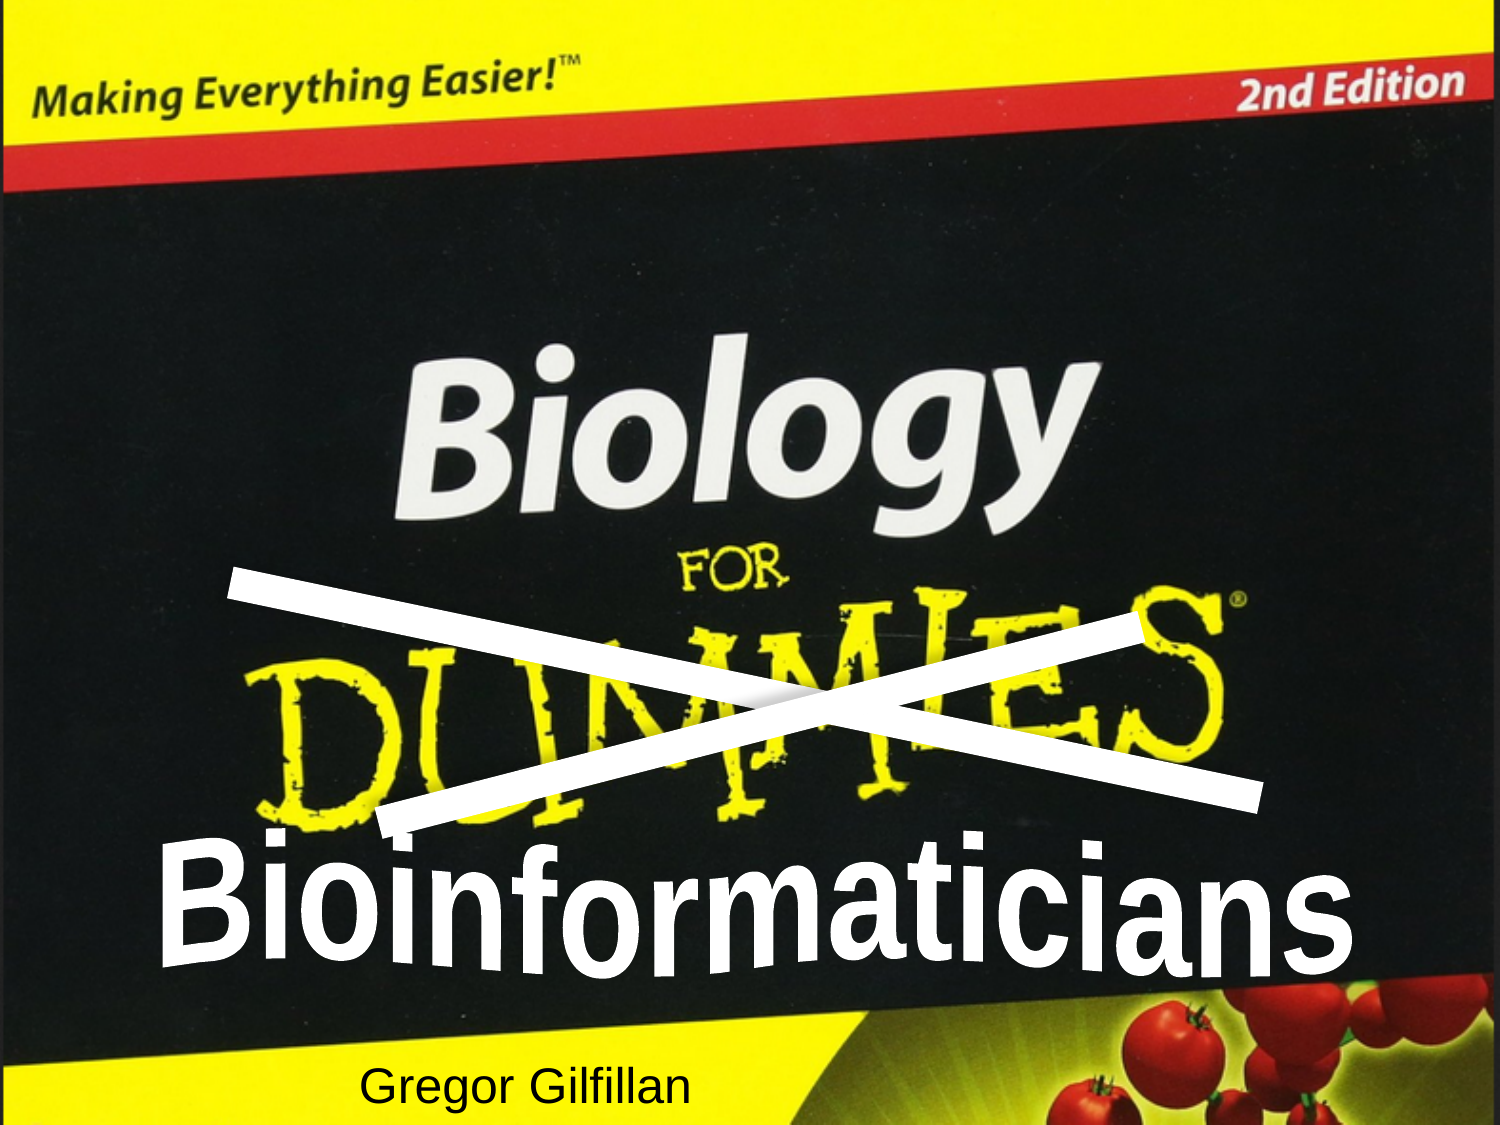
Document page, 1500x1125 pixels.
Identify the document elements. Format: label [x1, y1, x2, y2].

picture [0, 0, 1500, 1125]
text_box [378, 626, 1142, 824]
text_box [230, 582, 1261, 799]
